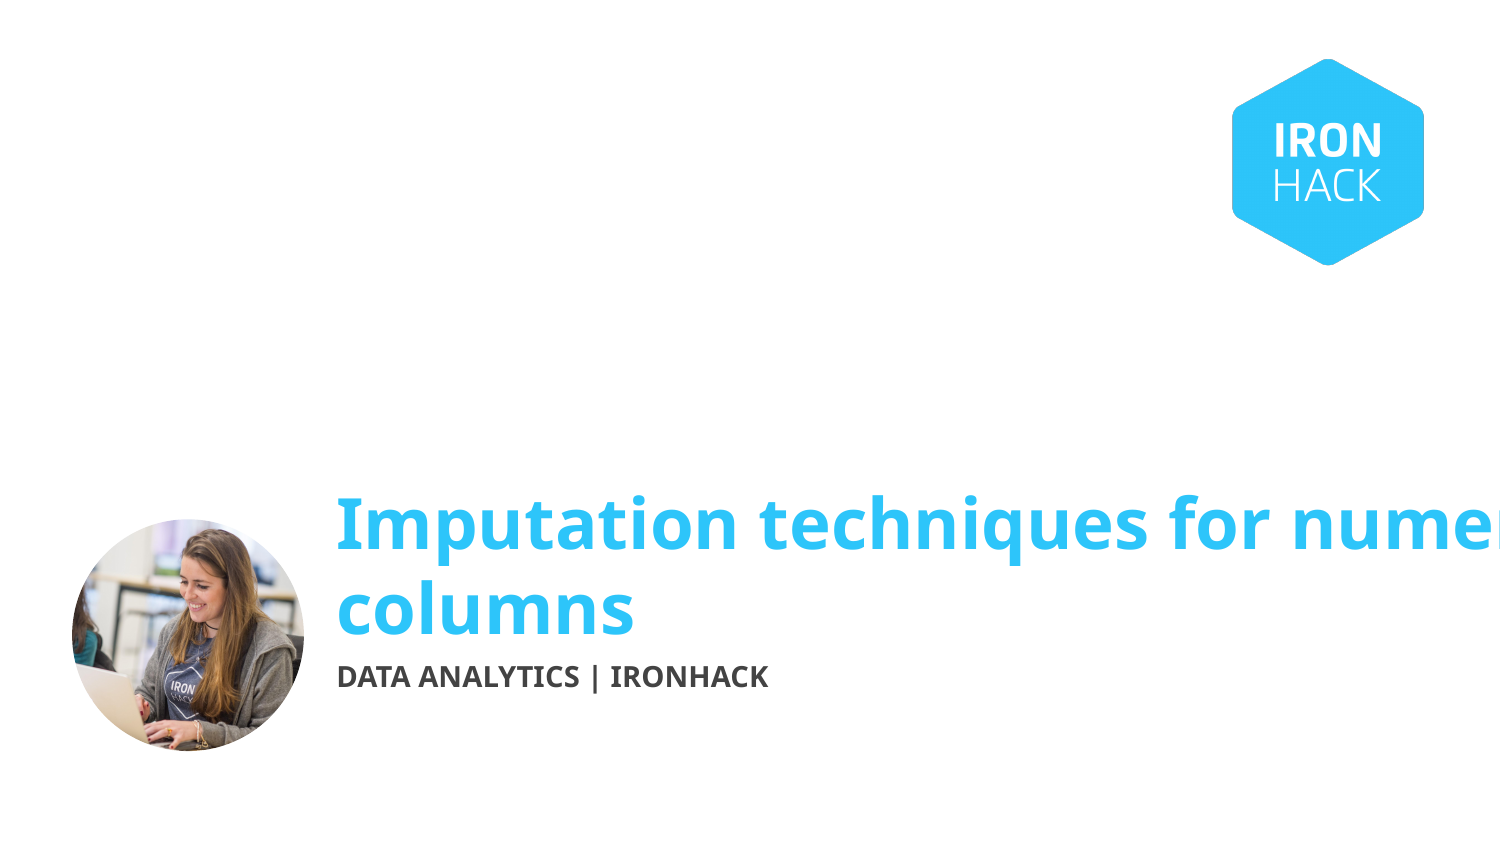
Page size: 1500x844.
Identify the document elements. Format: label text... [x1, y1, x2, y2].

picture [71, 519, 305, 752]
title Imputation techniques for numerical columns [321, 463, 1500, 558]
title DATA ANALYTICS | IRONHACK [321, 643, 963, 709]
picture [1191, 25, 1465, 299]
